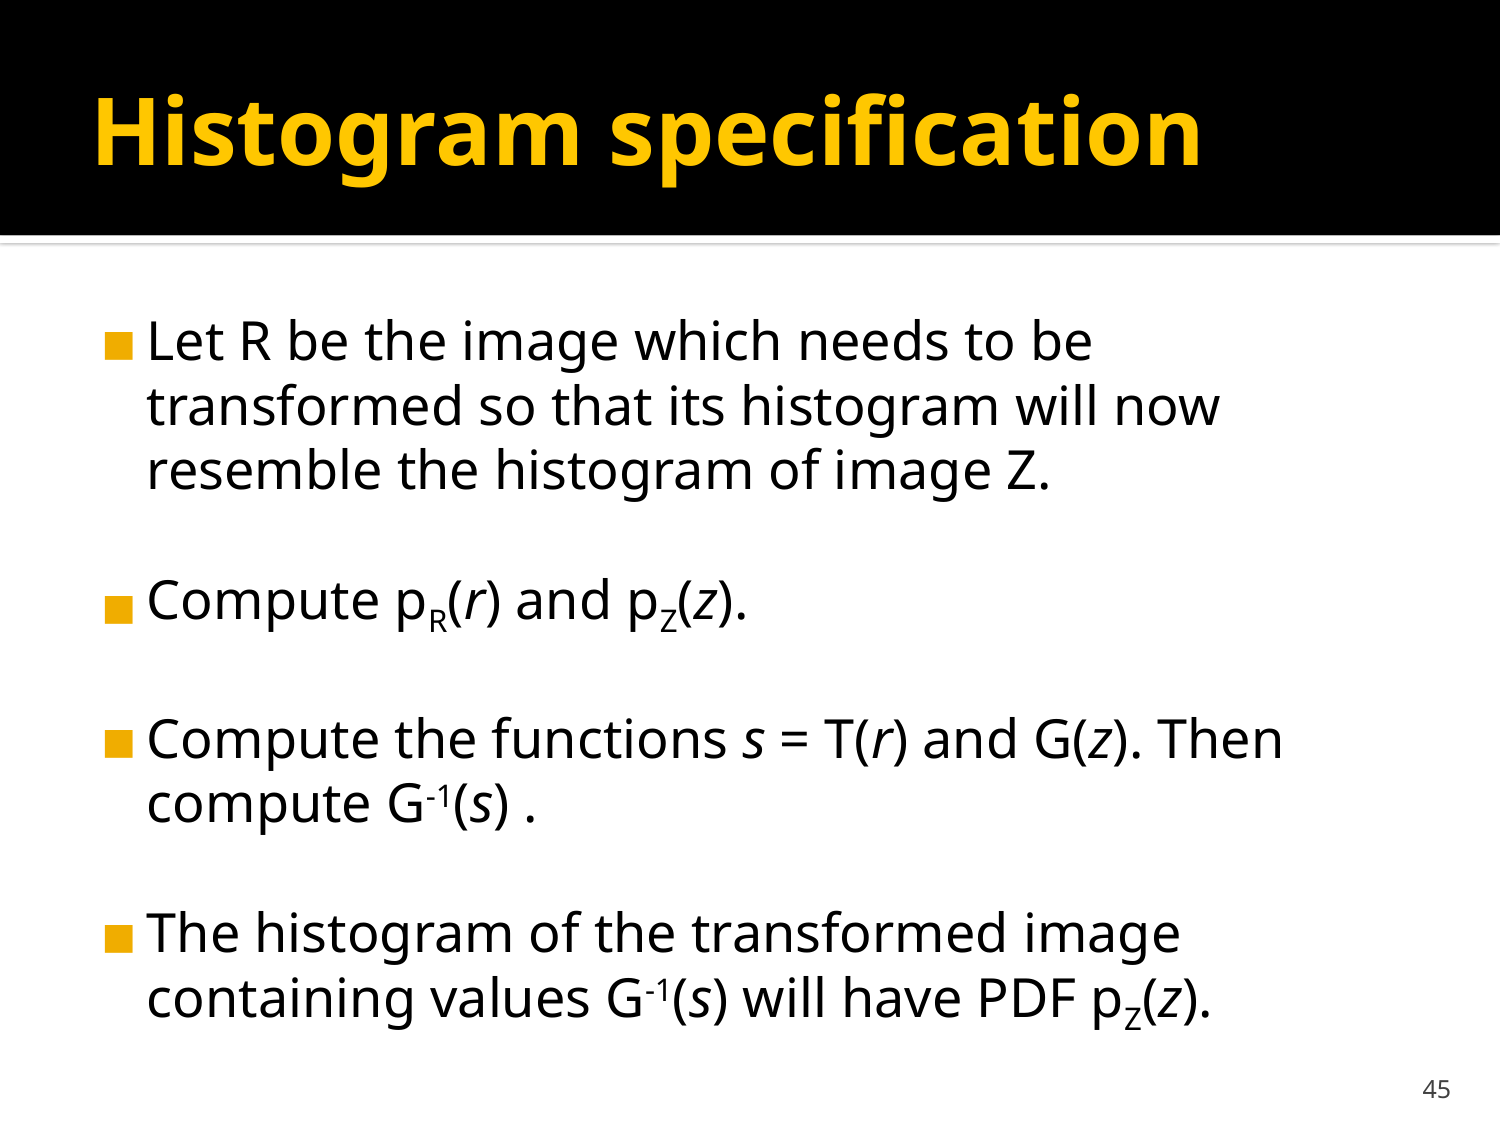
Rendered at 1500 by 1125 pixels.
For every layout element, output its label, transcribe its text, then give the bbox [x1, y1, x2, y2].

slide_number ‹#› [1345, 1062, 1467, 1108]
title Histogram specification [75, 25, 1425, 231]
list Let R be the image which needs to be transformed so that its histogram will now resemble the histogram of image Z. Compute pR(r) and pZ(z). Compute the functions s = T(r) and G(z). Then compute G-1(s) . The histogram of the transformed image containing values G-1(s) will have PDF pZ(z). [75, 291, 1425, 1050]
